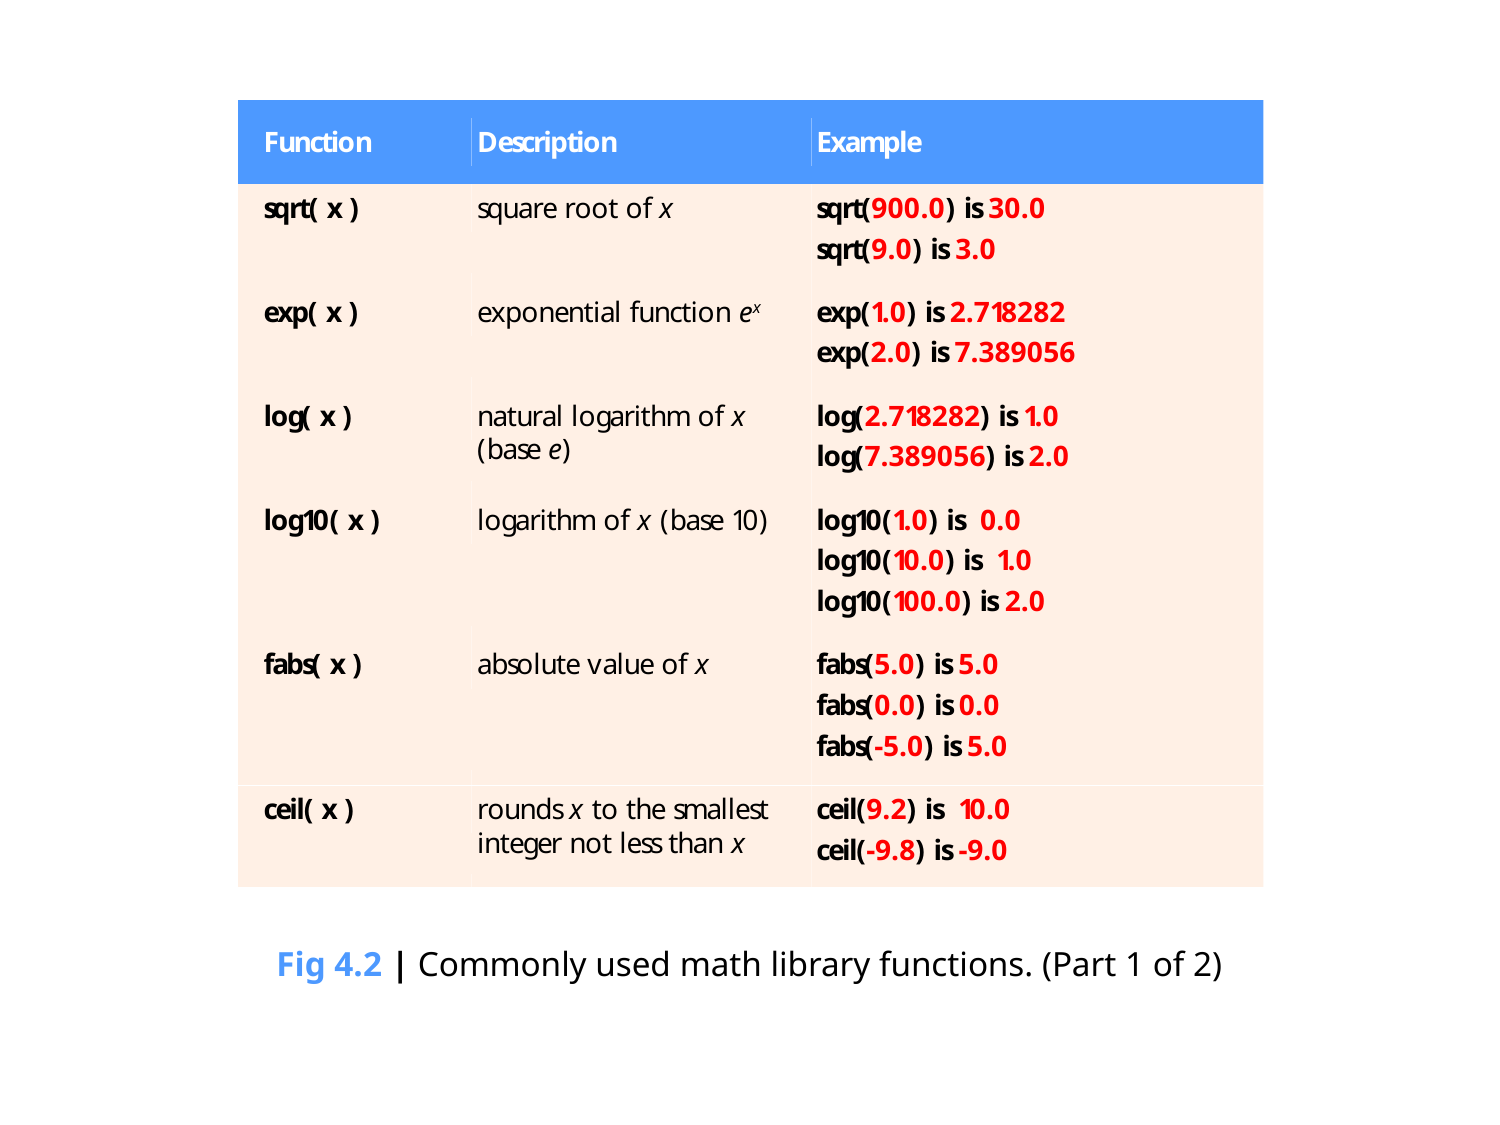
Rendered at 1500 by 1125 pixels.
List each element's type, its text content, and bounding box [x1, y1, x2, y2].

text_box Fig 4.2 | Commonly used math library functions. (Part 1 of 2) [149, 937, 1351, 1000]
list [236, 99, 1264, 887]
